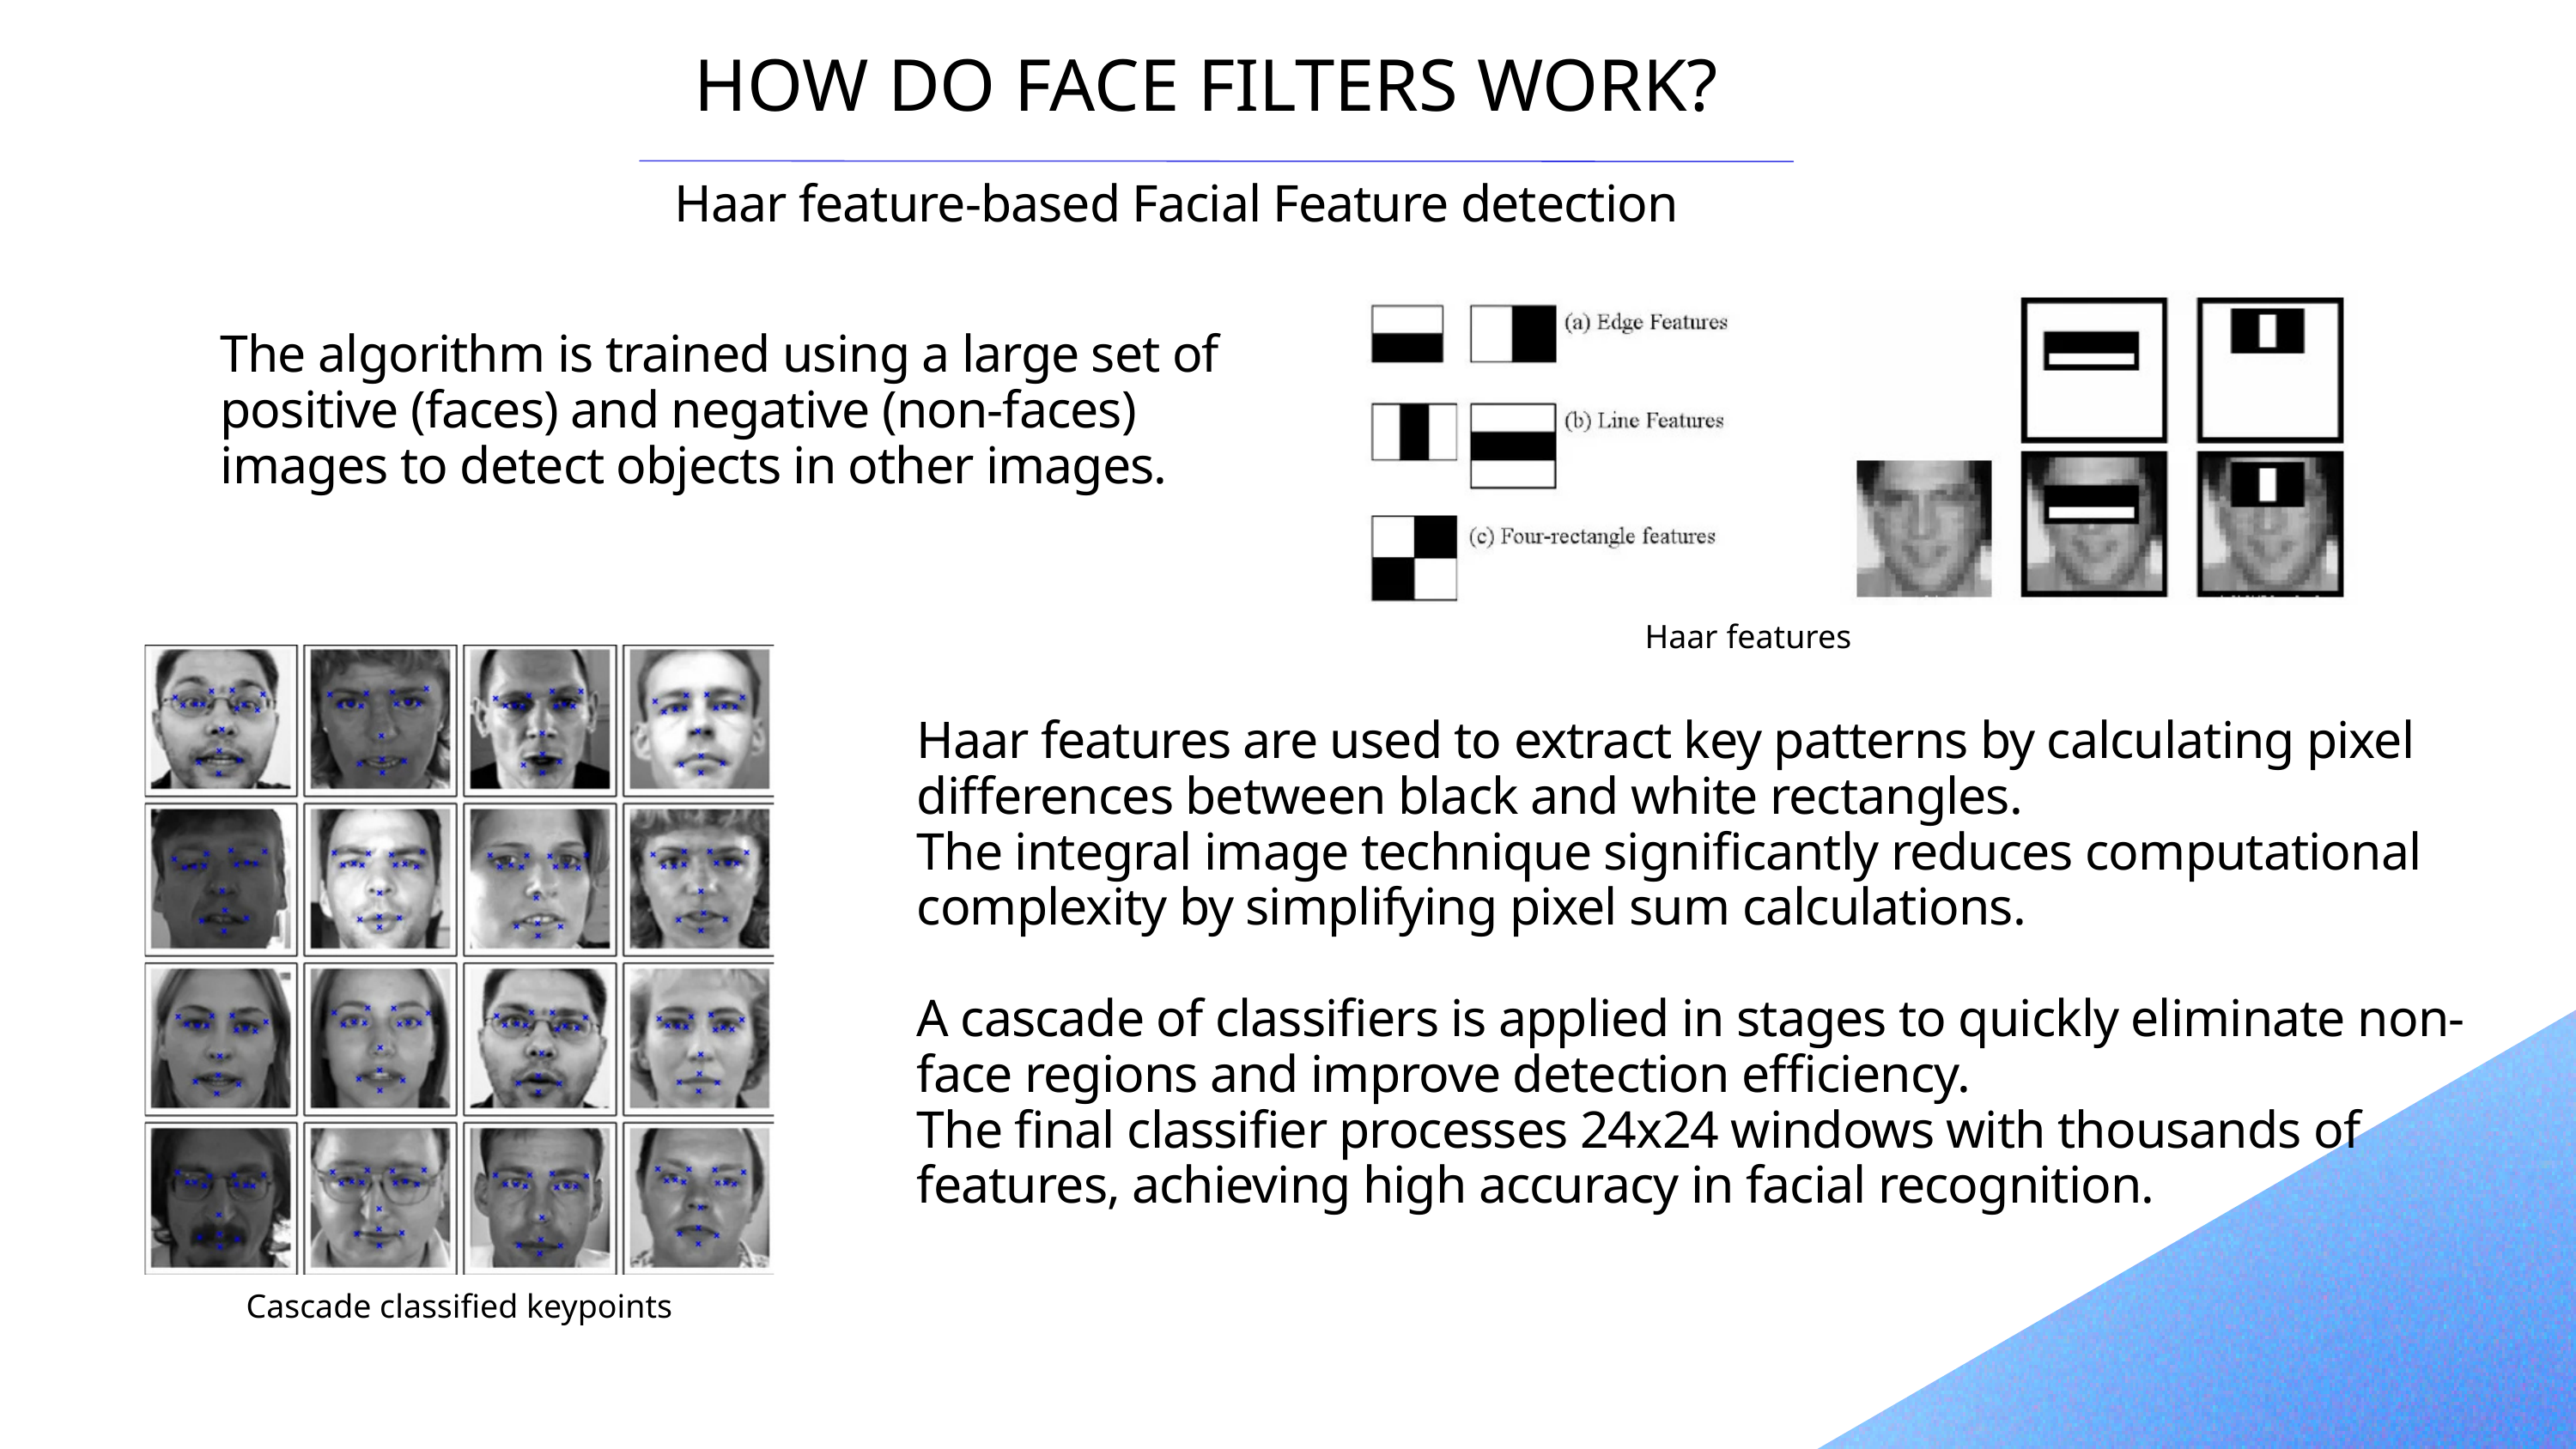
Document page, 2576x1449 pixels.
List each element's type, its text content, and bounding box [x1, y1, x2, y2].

text_box Haar features are used to extract key patterns by calculating pixel differences between black and white rectangles. The integral image technique significantly reduces computational complexity by simplifying pixel sum calculations. A cascade of classifiers is applied in stages to quickly eliminate non-face regions and improve detection efficiency. The final classifier processes 24x24 windows with thousands of features, achieving high accuracy in facial recognition. [916, 657, 2545, 1325]
text_box [1357, 290, 1749, 619]
text_box HOW DO FACE FILTERS WORK? [665, 46, 1749, 176]
text_box Haar feature-based Facial Feature detection [466, 176, 1887, 233]
text_box Cascade classified keypoints [27, 1288, 892, 1325]
text_box The algorithm is trained using a large set of positive (faces) and negative (non-faces) images to detect objects in other images. [220, 326, 1288, 549]
text_box [1817, 1009, 2576, 1449]
text_box [1839, 290, 2358, 605]
text_box Haar features [1315, 619, 2181, 655]
text_box [144, 645, 775, 1275]
